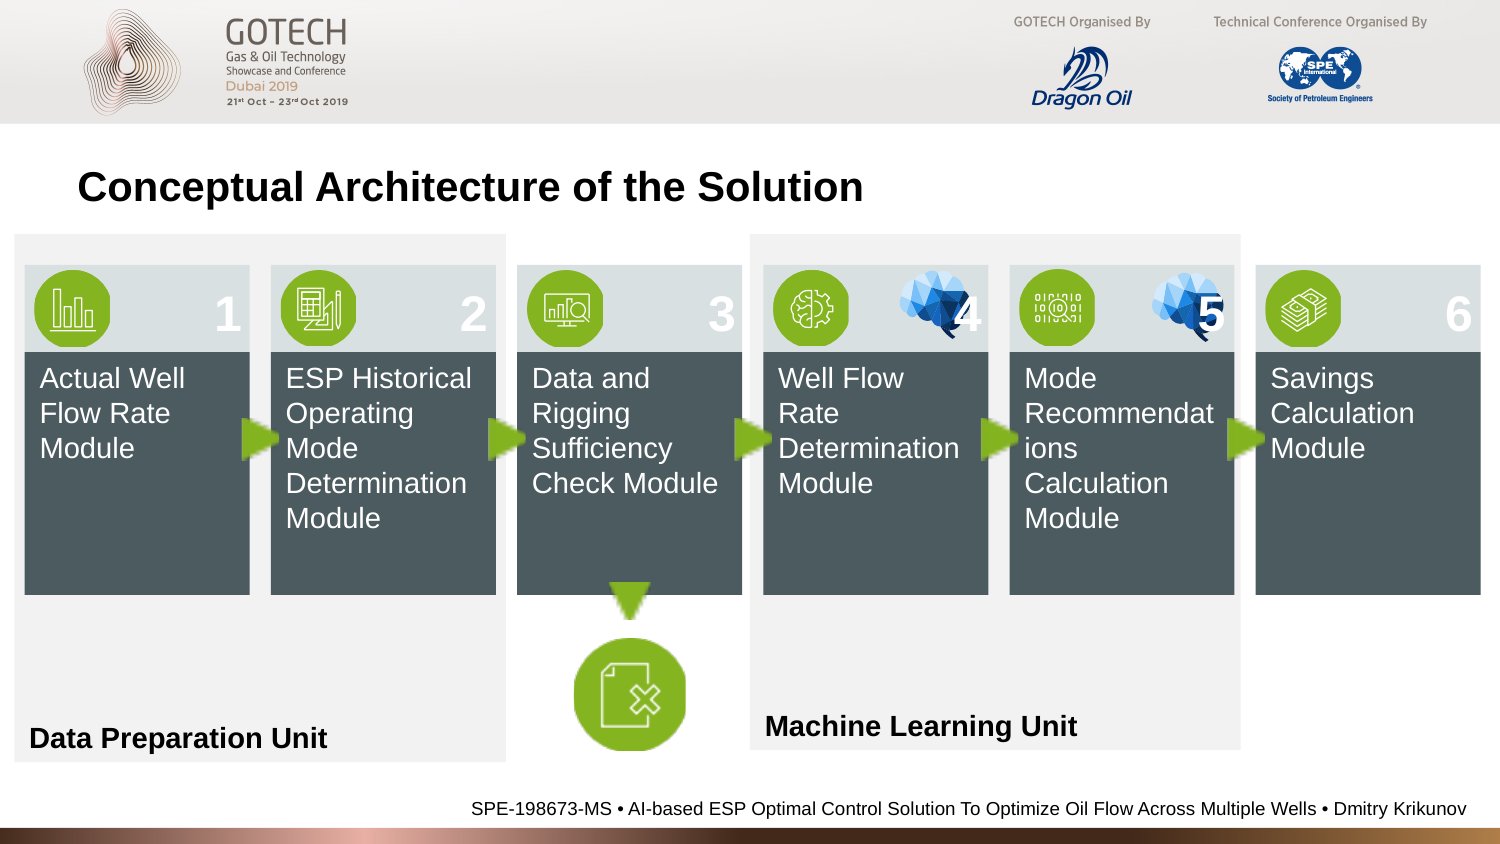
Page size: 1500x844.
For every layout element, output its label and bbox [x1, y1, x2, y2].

text_box [1255, 264, 1481, 595]
text_box [1009, 264, 1235, 595]
text_box [517, 264, 743, 595]
text_box [270, 264, 496, 595]
picture [0, 0, 1500, 844]
text_box [763, 264, 989, 595]
text_box [24, 264, 250, 595]
